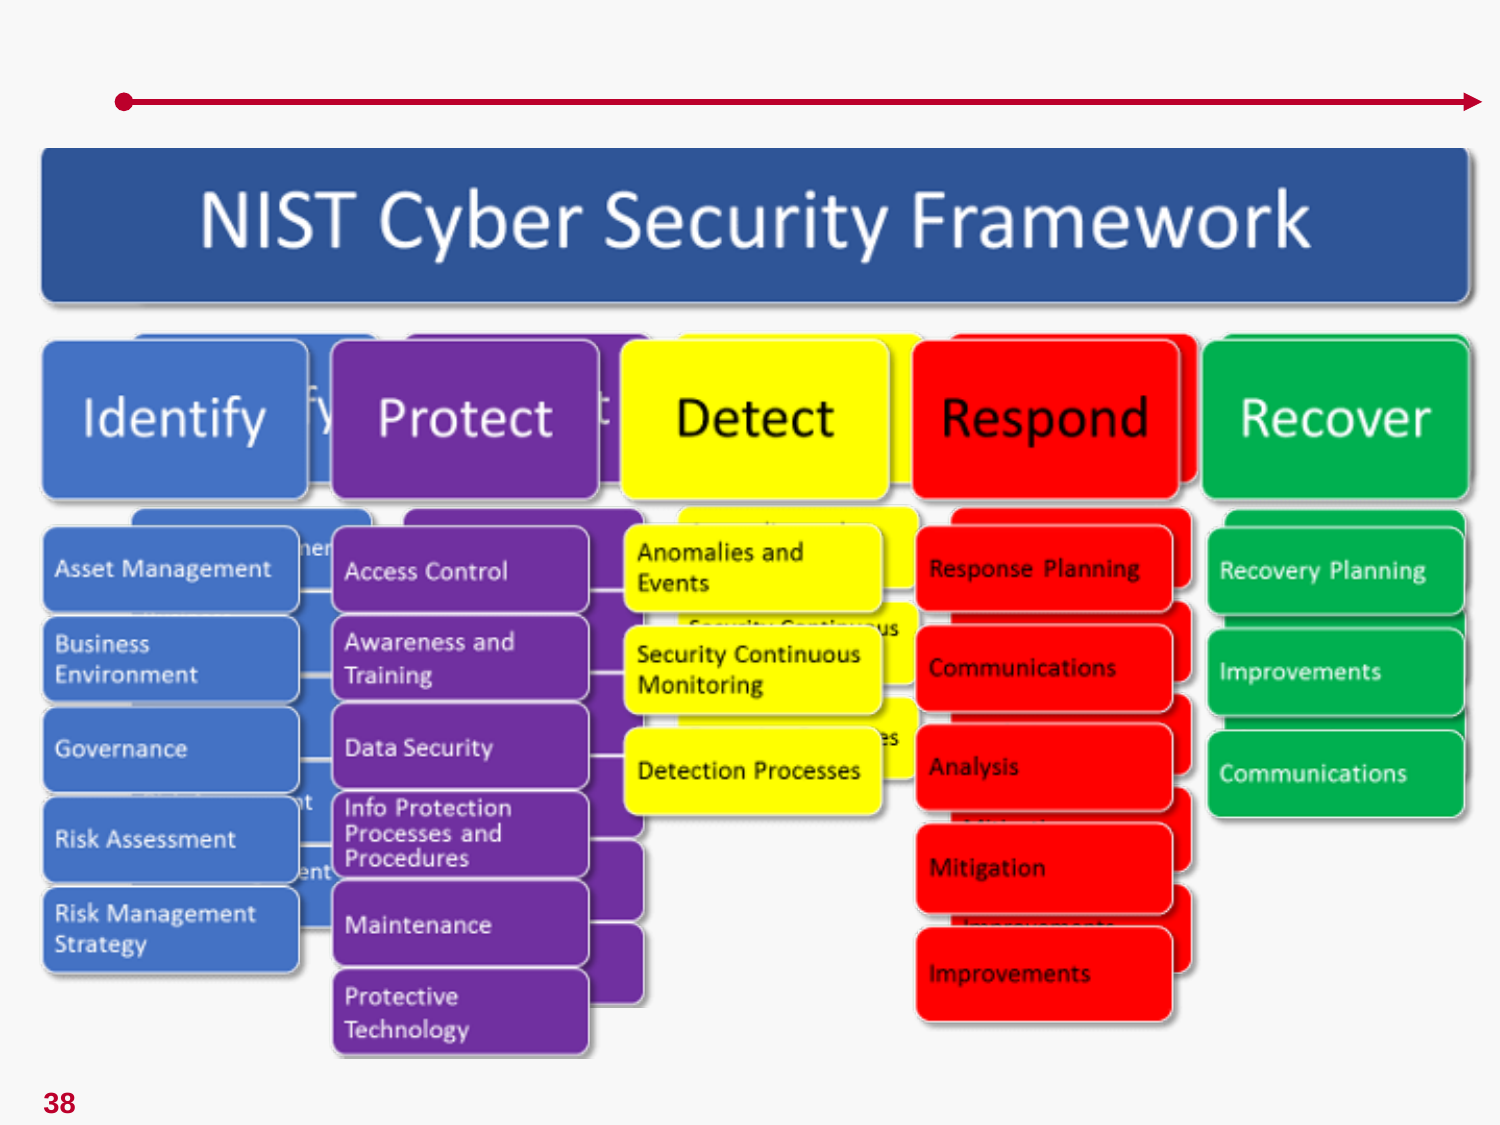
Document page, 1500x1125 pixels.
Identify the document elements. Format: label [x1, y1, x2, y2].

picture [34, 147, 1483, 1059]
